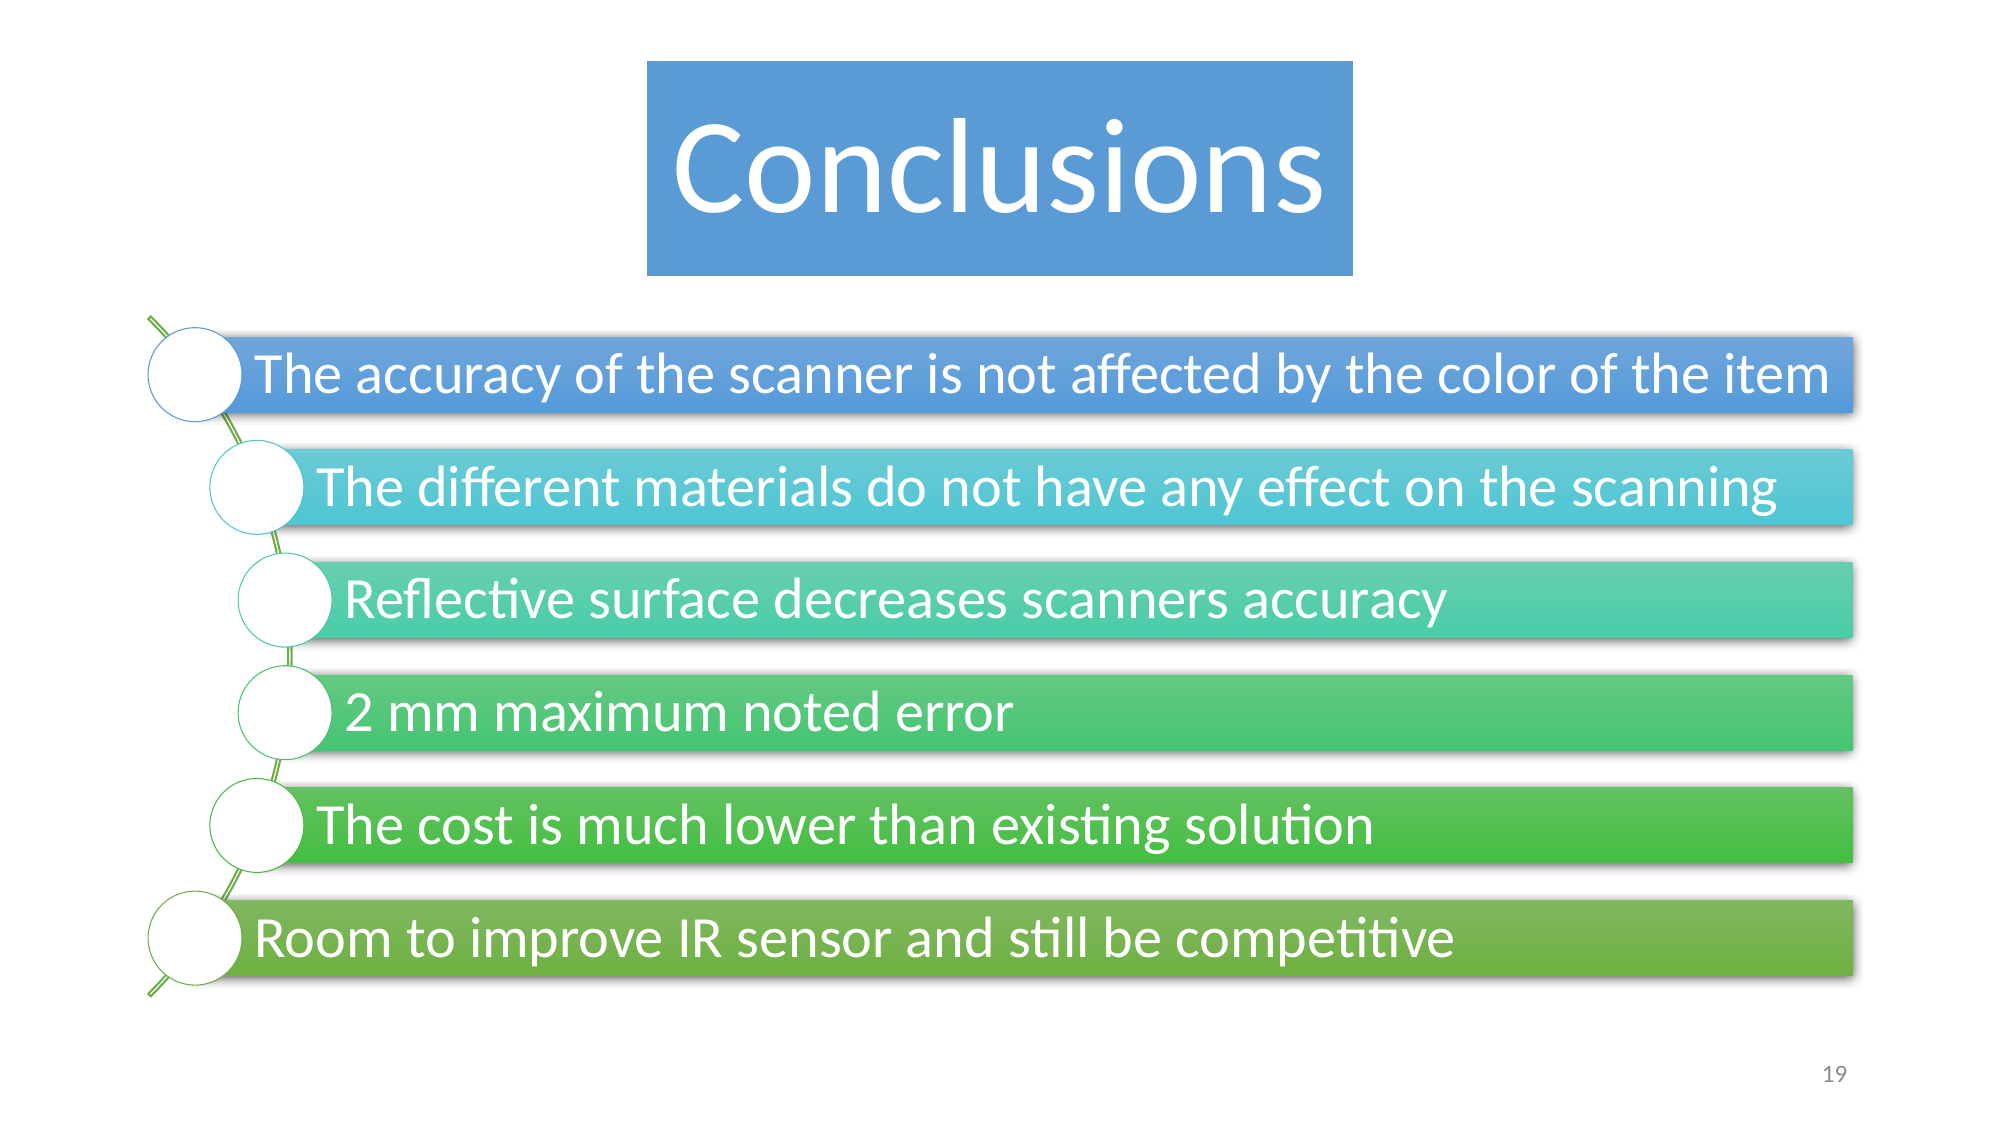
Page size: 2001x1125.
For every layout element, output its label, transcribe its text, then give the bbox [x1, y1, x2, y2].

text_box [137, 59, 1863, 278]
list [137, 299, 1863, 1014]
slide_number 19 [1412, 1042, 1863, 1103]
